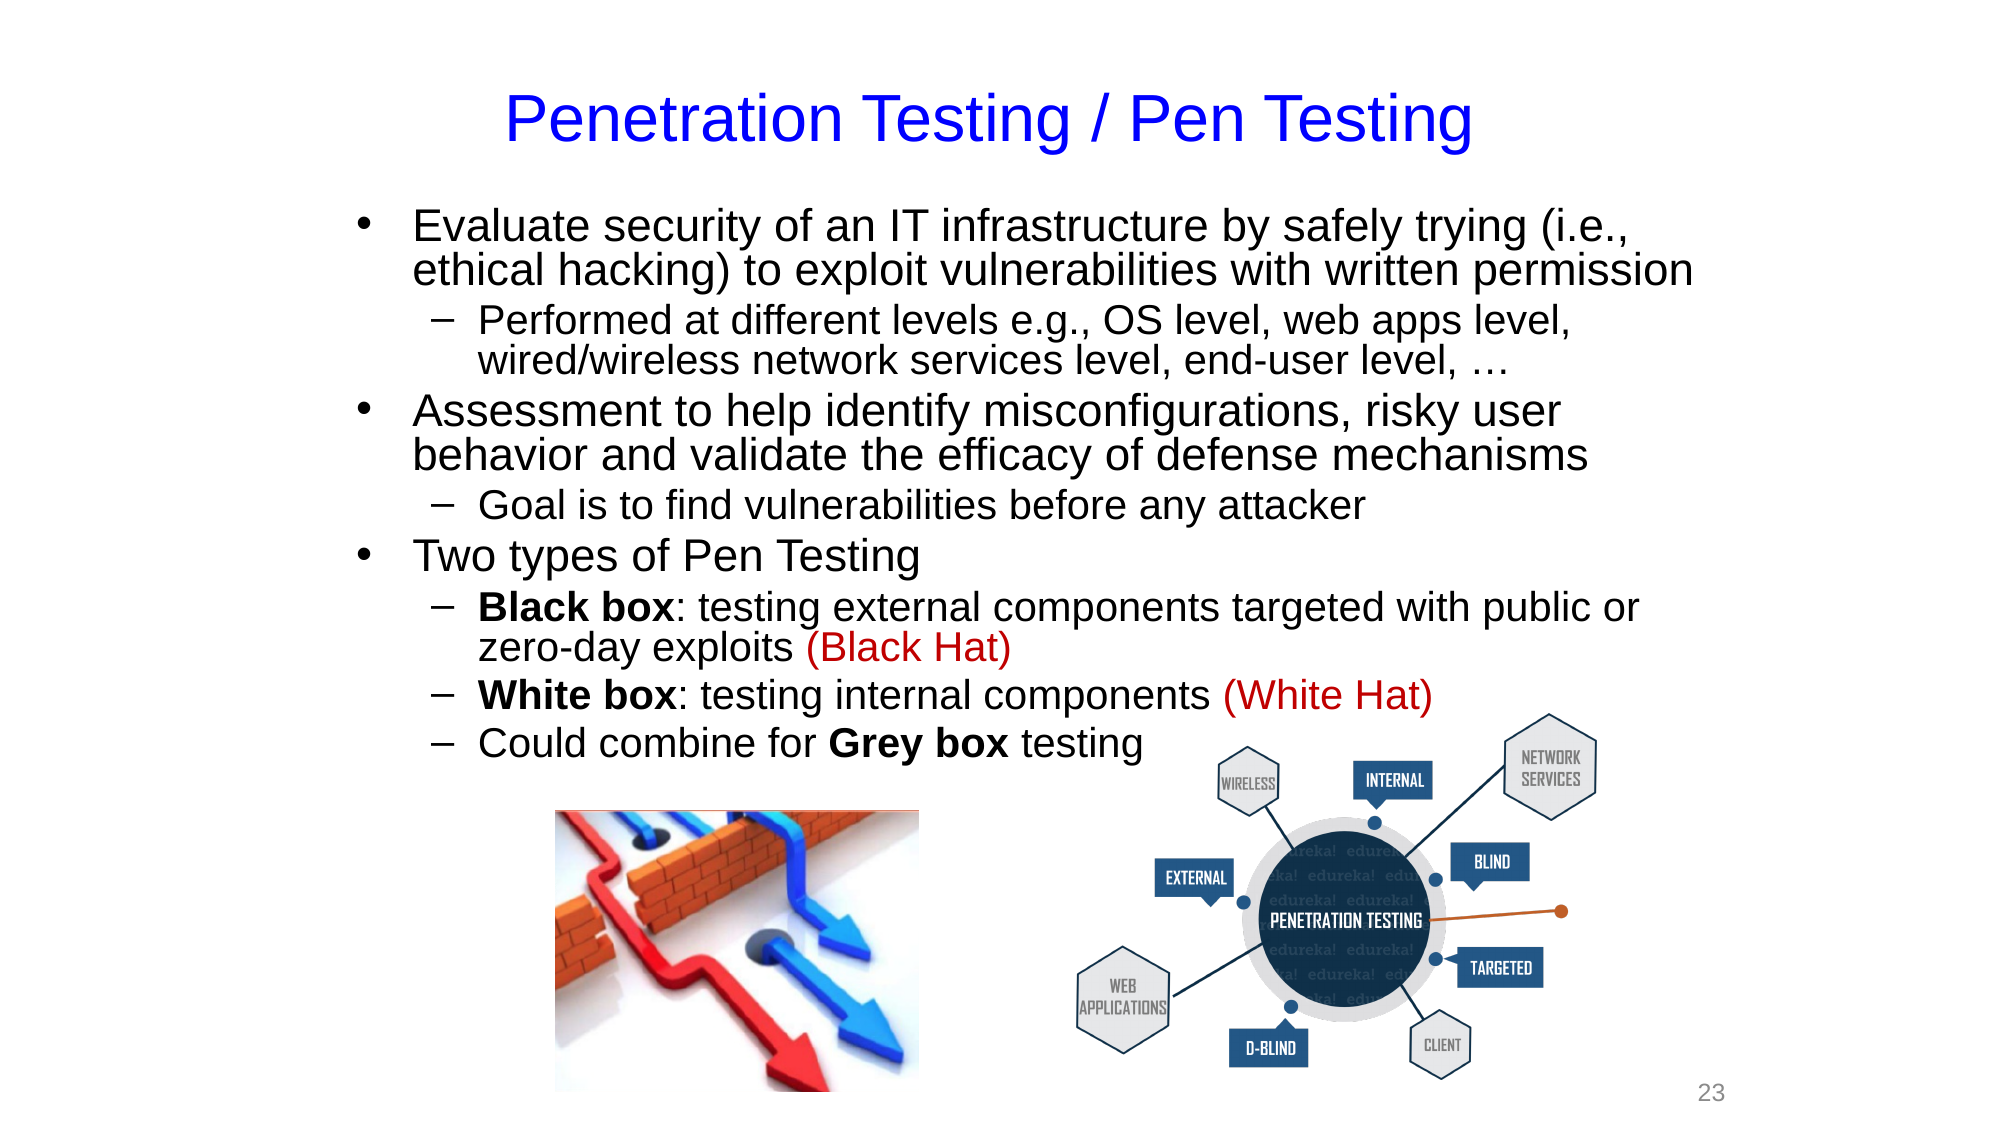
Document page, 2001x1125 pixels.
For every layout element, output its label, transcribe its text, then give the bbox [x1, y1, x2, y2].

text_box Evaluate security of an IT infrastructure by safely trying (i.e., ethical hacking) to exploit vulnerabilities with written permission Performed at different levels e.g., OS level, web apps level, wired/wireless network services level, end-user level, … Assessment to help identify misconfigurations, risky user behavior and validate the efficacy of defense mechanisms Goal is to find vulnerabilities before any attacker Two types of Pen Testing Black box: testing external components targeted with public or zero-day exploits (Black Hat) White box: testing internal components (White Hat) Could combine for Grey box testing [341, 198, 1712, 1092]
picture [555, 810, 920, 1092]
title Penetration Testing / Pen Testing [305, 45, 1675, 184]
picture [1068, 713, 1597, 1081]
slide_number 23 [1638, 1080, 1741, 1103]
